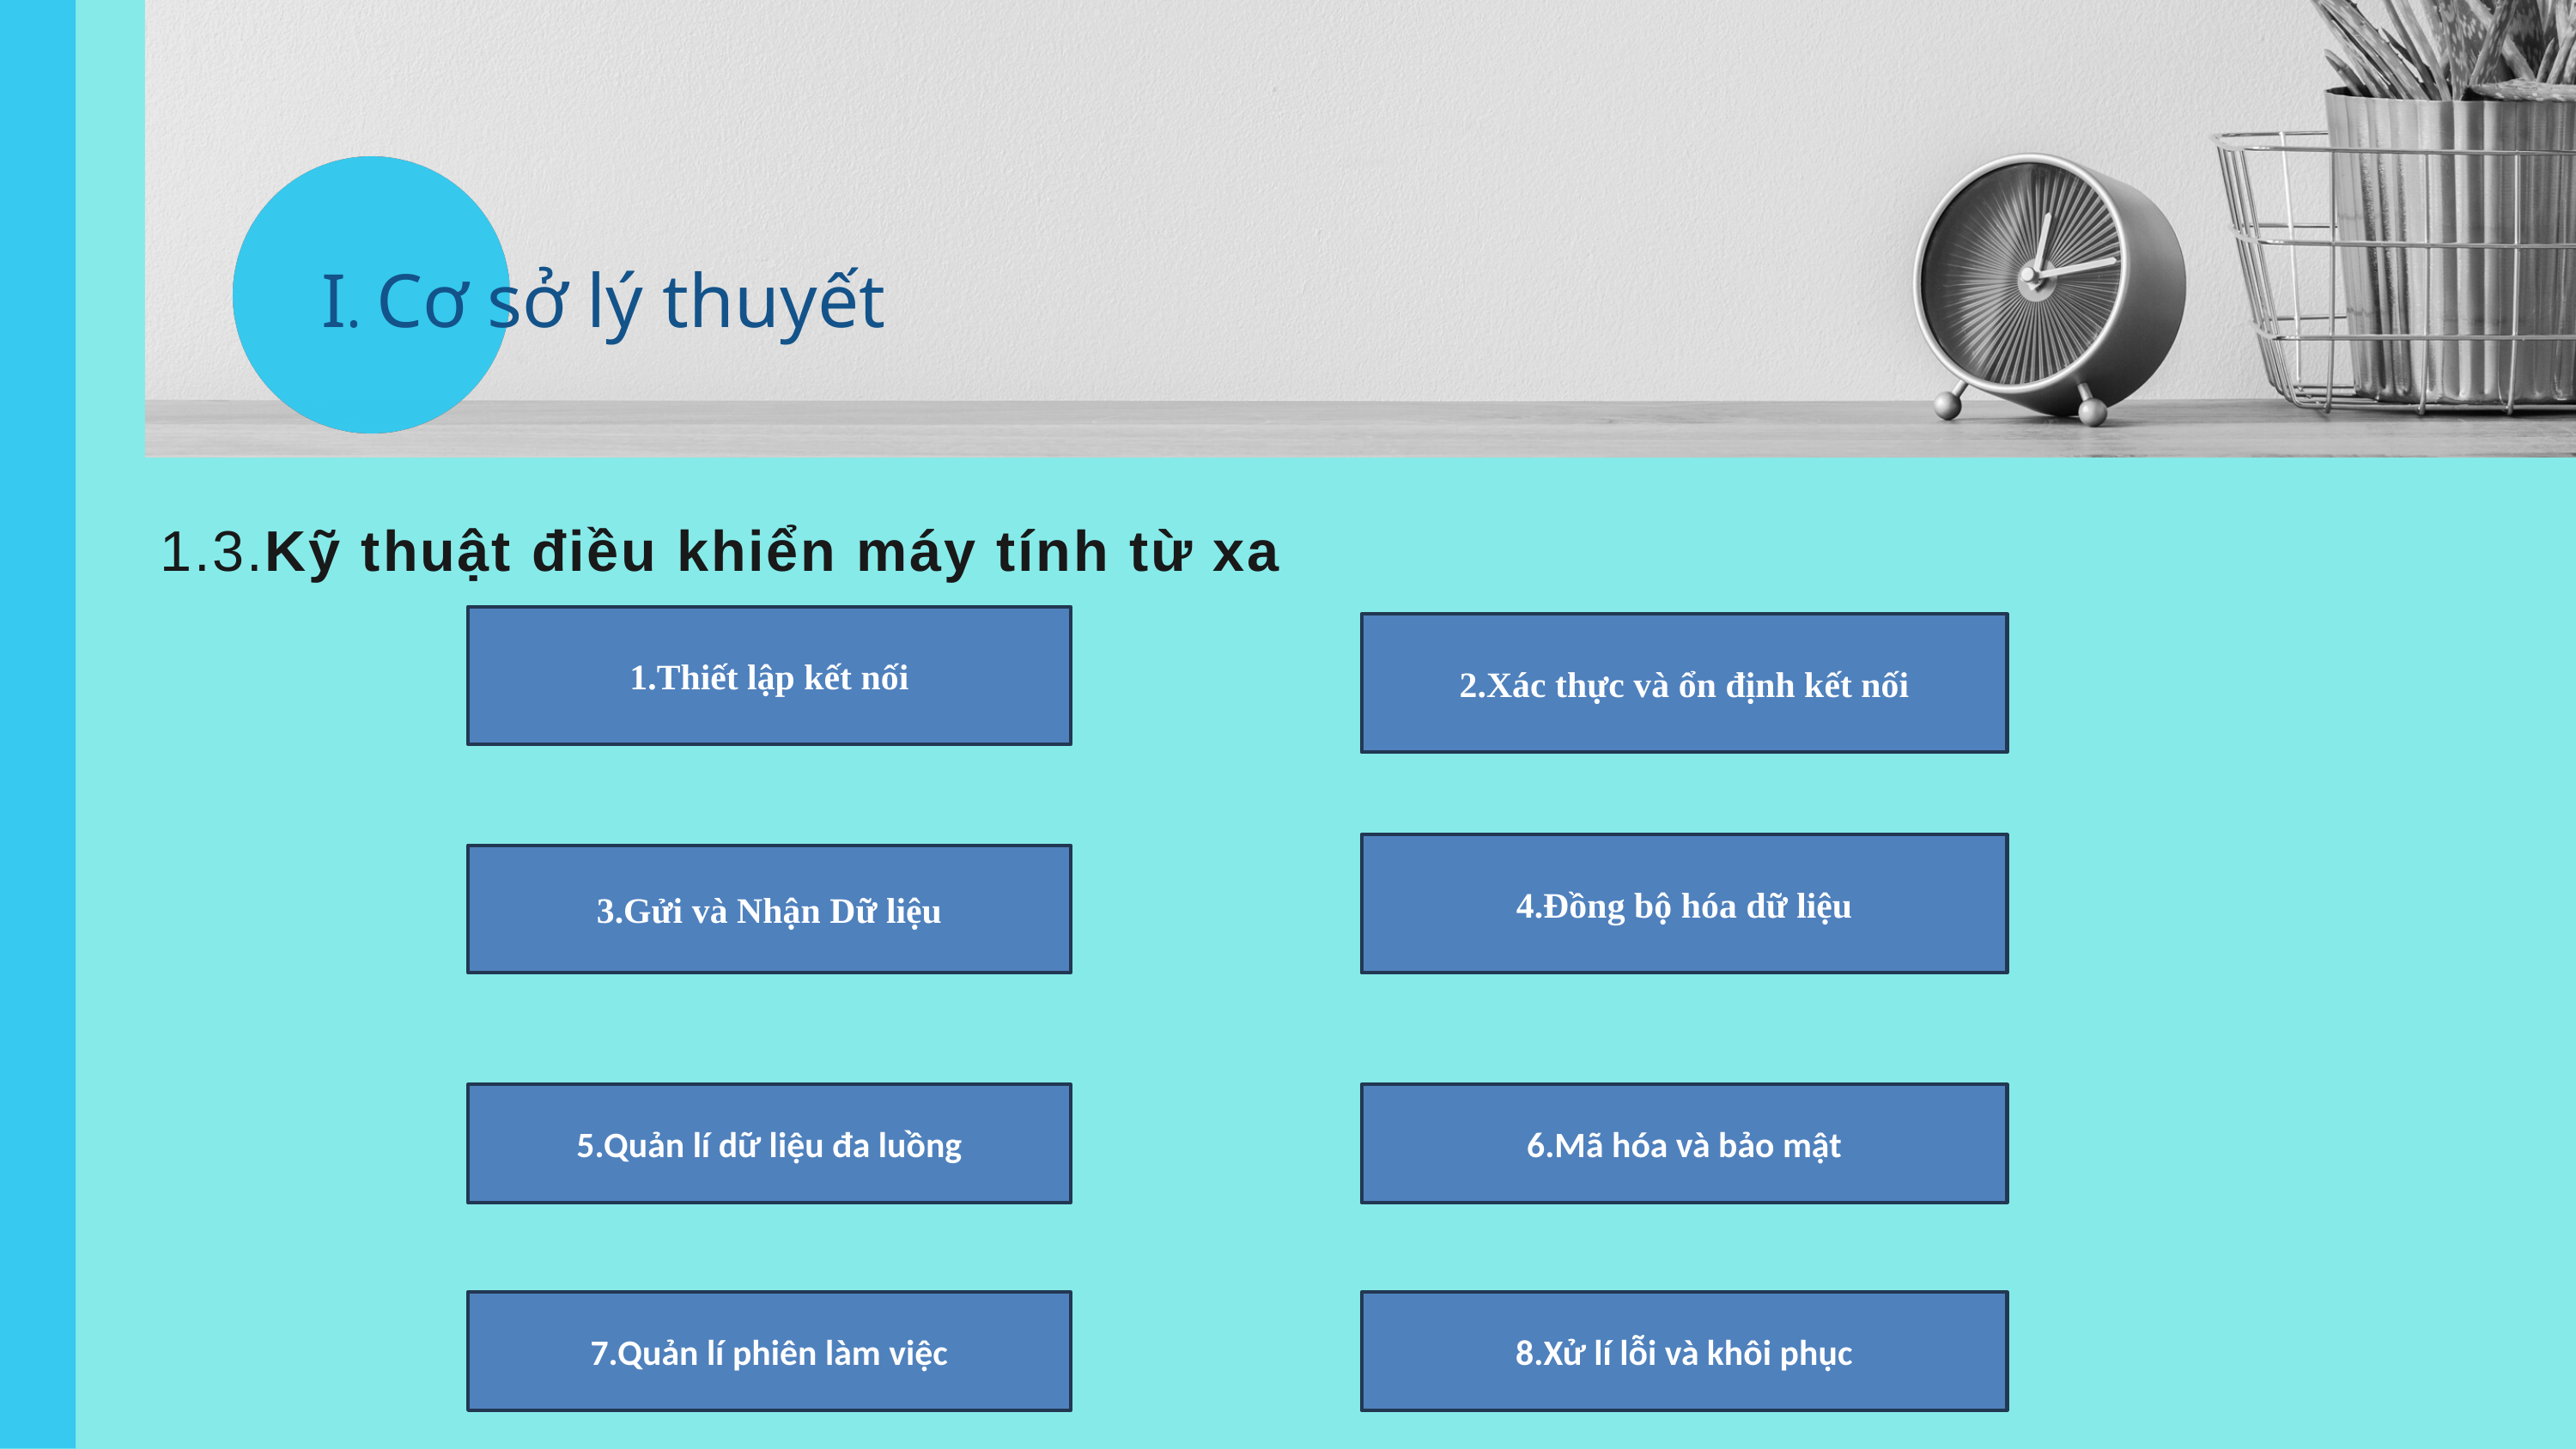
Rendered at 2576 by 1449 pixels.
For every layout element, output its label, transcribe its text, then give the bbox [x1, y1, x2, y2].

text_box 6.Mã hóa và bảo mật [1360, 1082, 2009, 1204]
text_box I. Cơ sở lý thuyết [321, 246, 1643, 343]
text_box 1.3.Kỹ thuật điều khiển máy tính từ xa [160, 510, 1331, 584]
text_box 1.Thiết lập kết nối [466, 605, 1072, 746]
text_box 4.Đồng bộ hóa dữ liệu [1360, 833, 2009, 974]
text_box 3.Gửi và Nhận Dữ liệu [466, 844, 1072, 974]
text_box 5.Quản lí dữ liệu đa luồng [466, 1082, 1072, 1204]
text_box 7.Quản lí phiên làm việc [466, 1290, 1072, 1412]
text_box [0, 0, 76, 1449]
text_box 8.Xử lí lỗi và khôi phục [1360, 1290, 2009, 1412]
text_box 2.Xác thực và ổn định kết nối [1360, 612, 2009, 754]
text_box [144, 0, 2576, 458]
text_box [233, 156, 510, 433]
